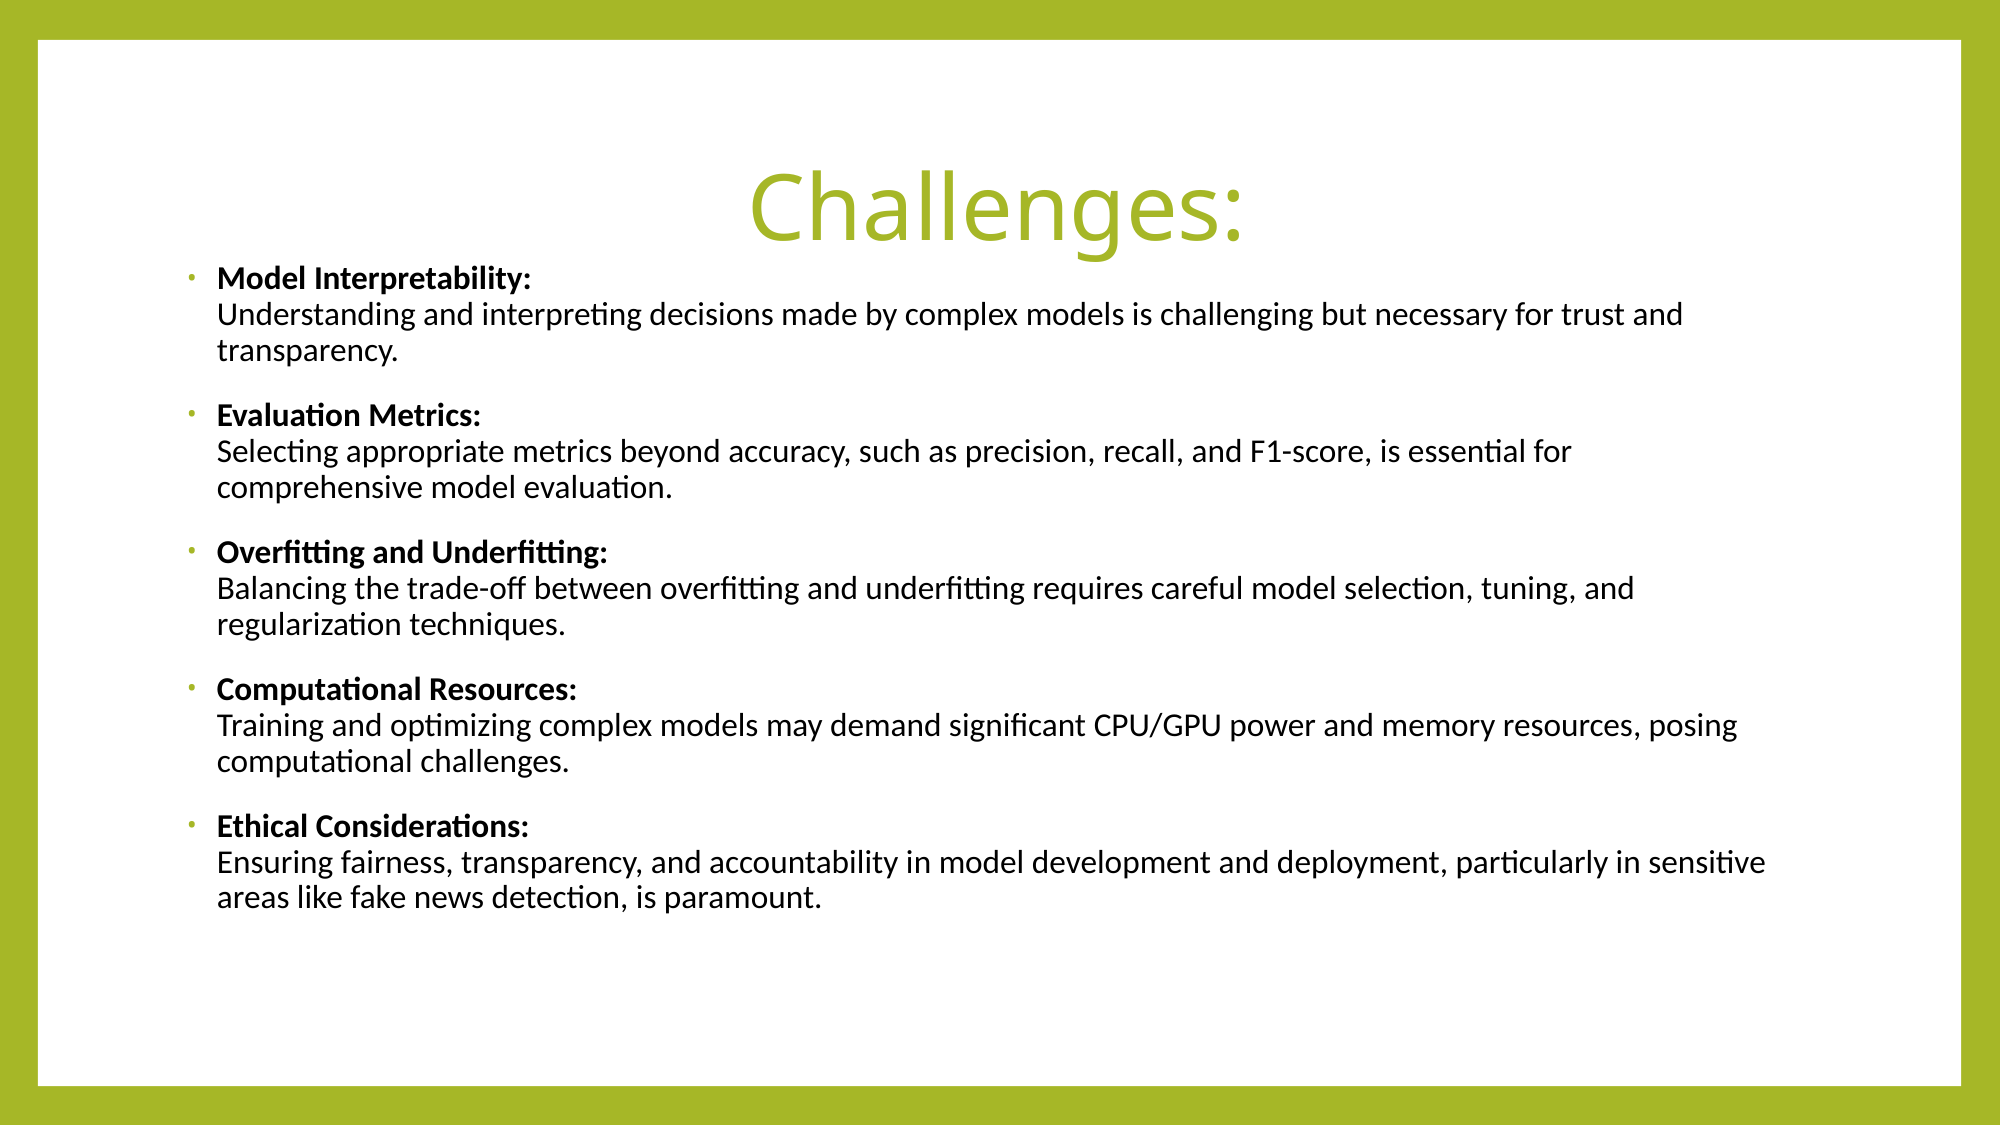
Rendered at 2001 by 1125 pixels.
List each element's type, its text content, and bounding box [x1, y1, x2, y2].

list Model Interpretability: Understanding and interpreting decisions made by complex models is challenging but necessary for trust and transparency. Evaluation Metrics: Selecting appropriate metrics beyond accuracy, such as precision, recall, and F1-score, is essential for comprehensive model evaluation. Overfitting and Underfitting: Balancing the trade-off between overfitting and underfitting requires careful model selection, tuning, and regularization techniques. Computational Resources: Training and optimizing complex models may demand significant CPU/GPU power and memory resources, posing computational challenges. Ethical Considerations: Ensuring fairness, transparency, and accountability in model development and deployment, particularly in sensitive areas like fake news detection, is paramount. [164, 253, 1784, 916]
title Challenges: [187, 99, 1808, 323]
